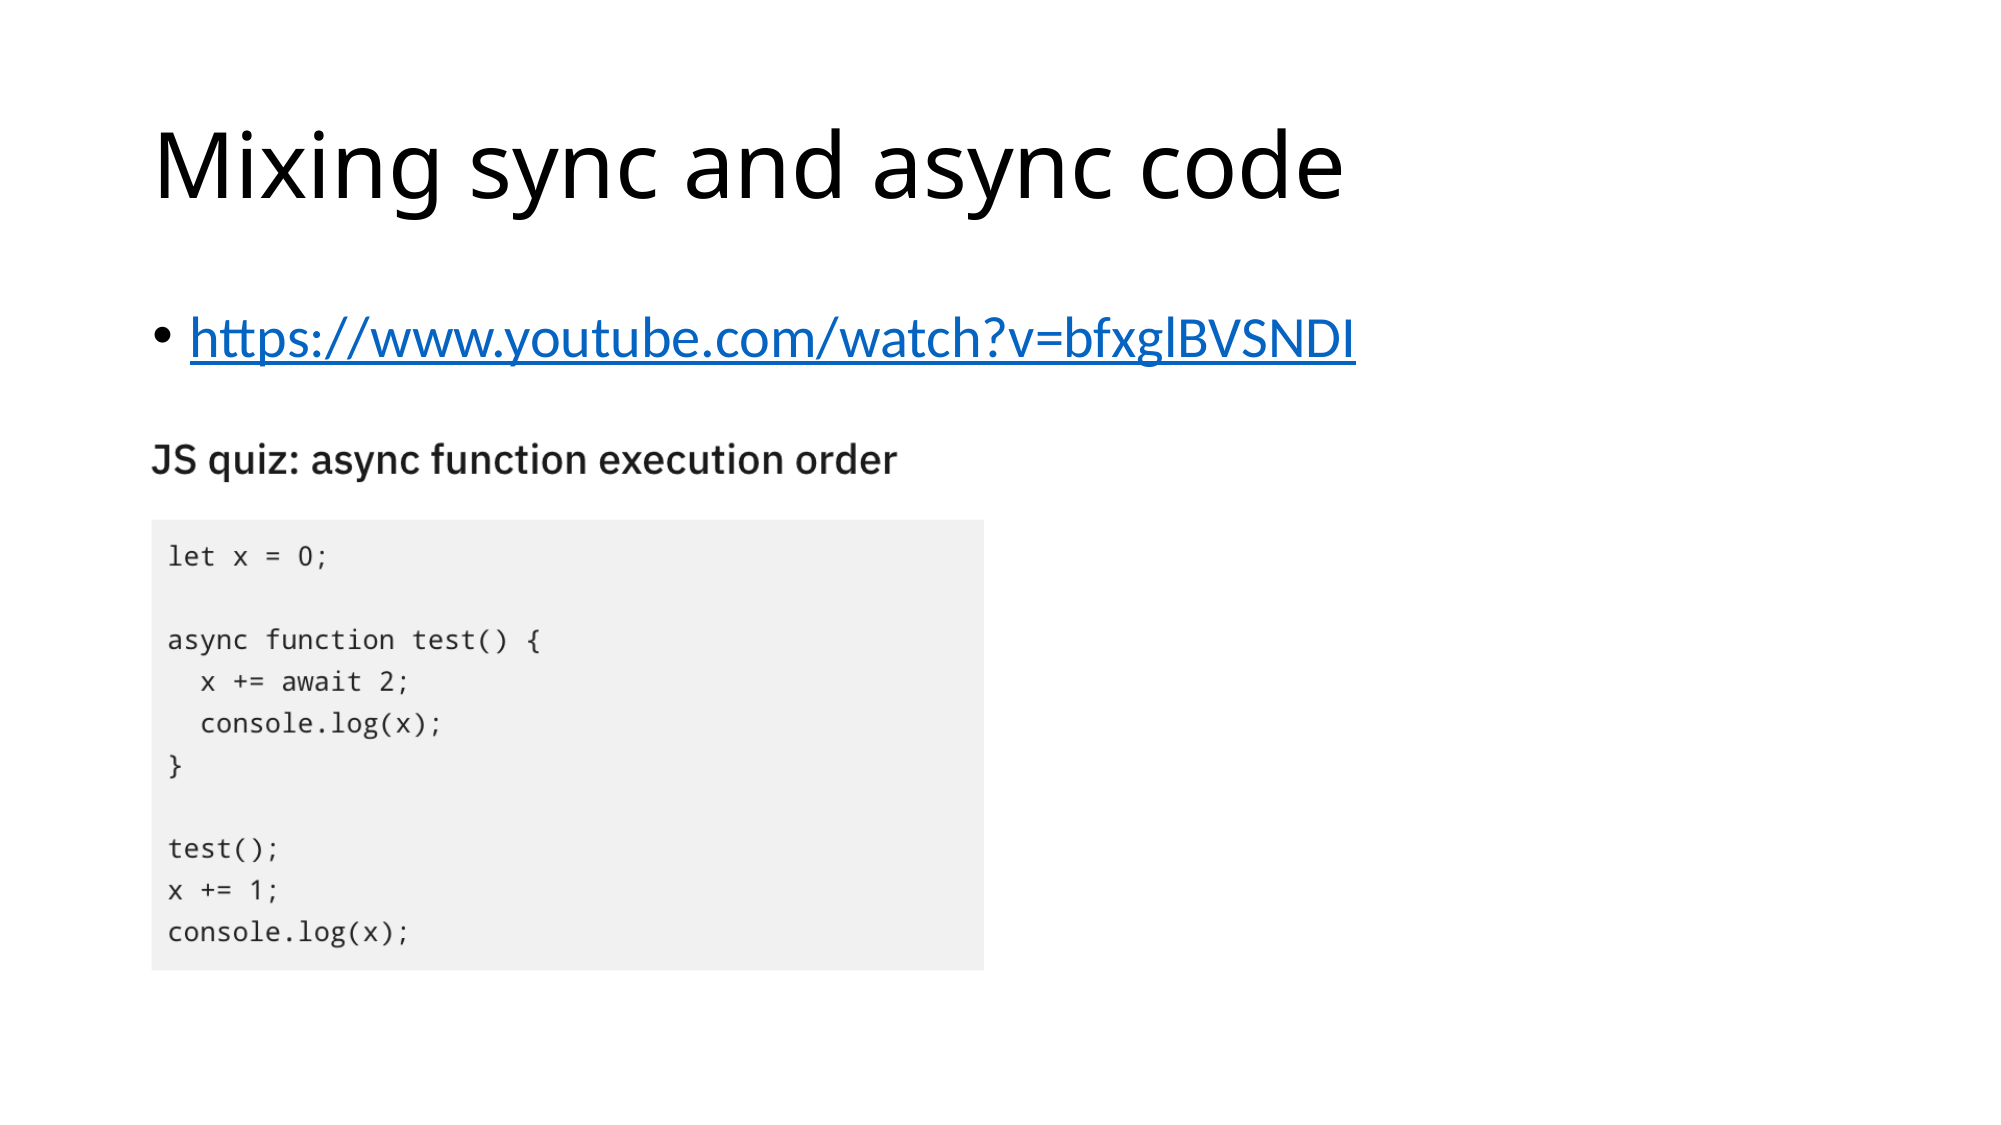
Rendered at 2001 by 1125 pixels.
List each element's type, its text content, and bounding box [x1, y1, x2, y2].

title Mixing sync and async code [137, 59, 1863, 278]
list https://www.youtube.com/watch?v=bfxglBVSNDI [137, 299, 1863, 1014]
picture [137, 430, 984, 985]
